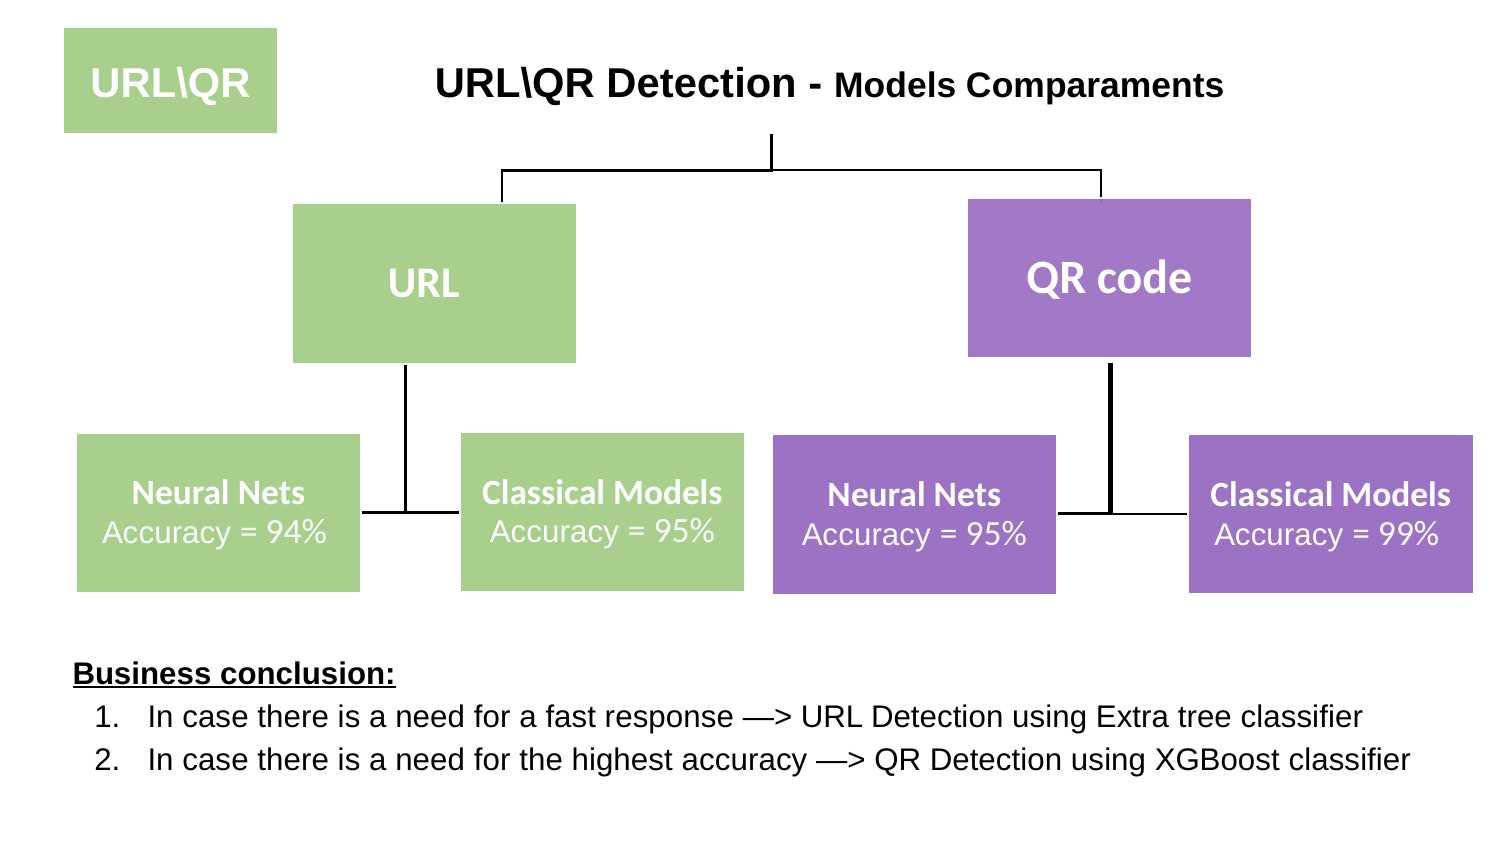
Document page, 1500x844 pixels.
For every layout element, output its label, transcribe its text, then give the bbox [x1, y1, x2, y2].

text_box URL\QR Detection - Models Comparaments [332, 40, 1327, 121]
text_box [63, 27, 278, 135]
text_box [75, 134, 1474, 596]
text_box Business conclusion: In case there is a need for a fast response —> URL Detection using Extra tree classifier In case there is a need for the highest accuracy —> QR Detection using XGBoost classifier [57, 632, 1456, 792]
